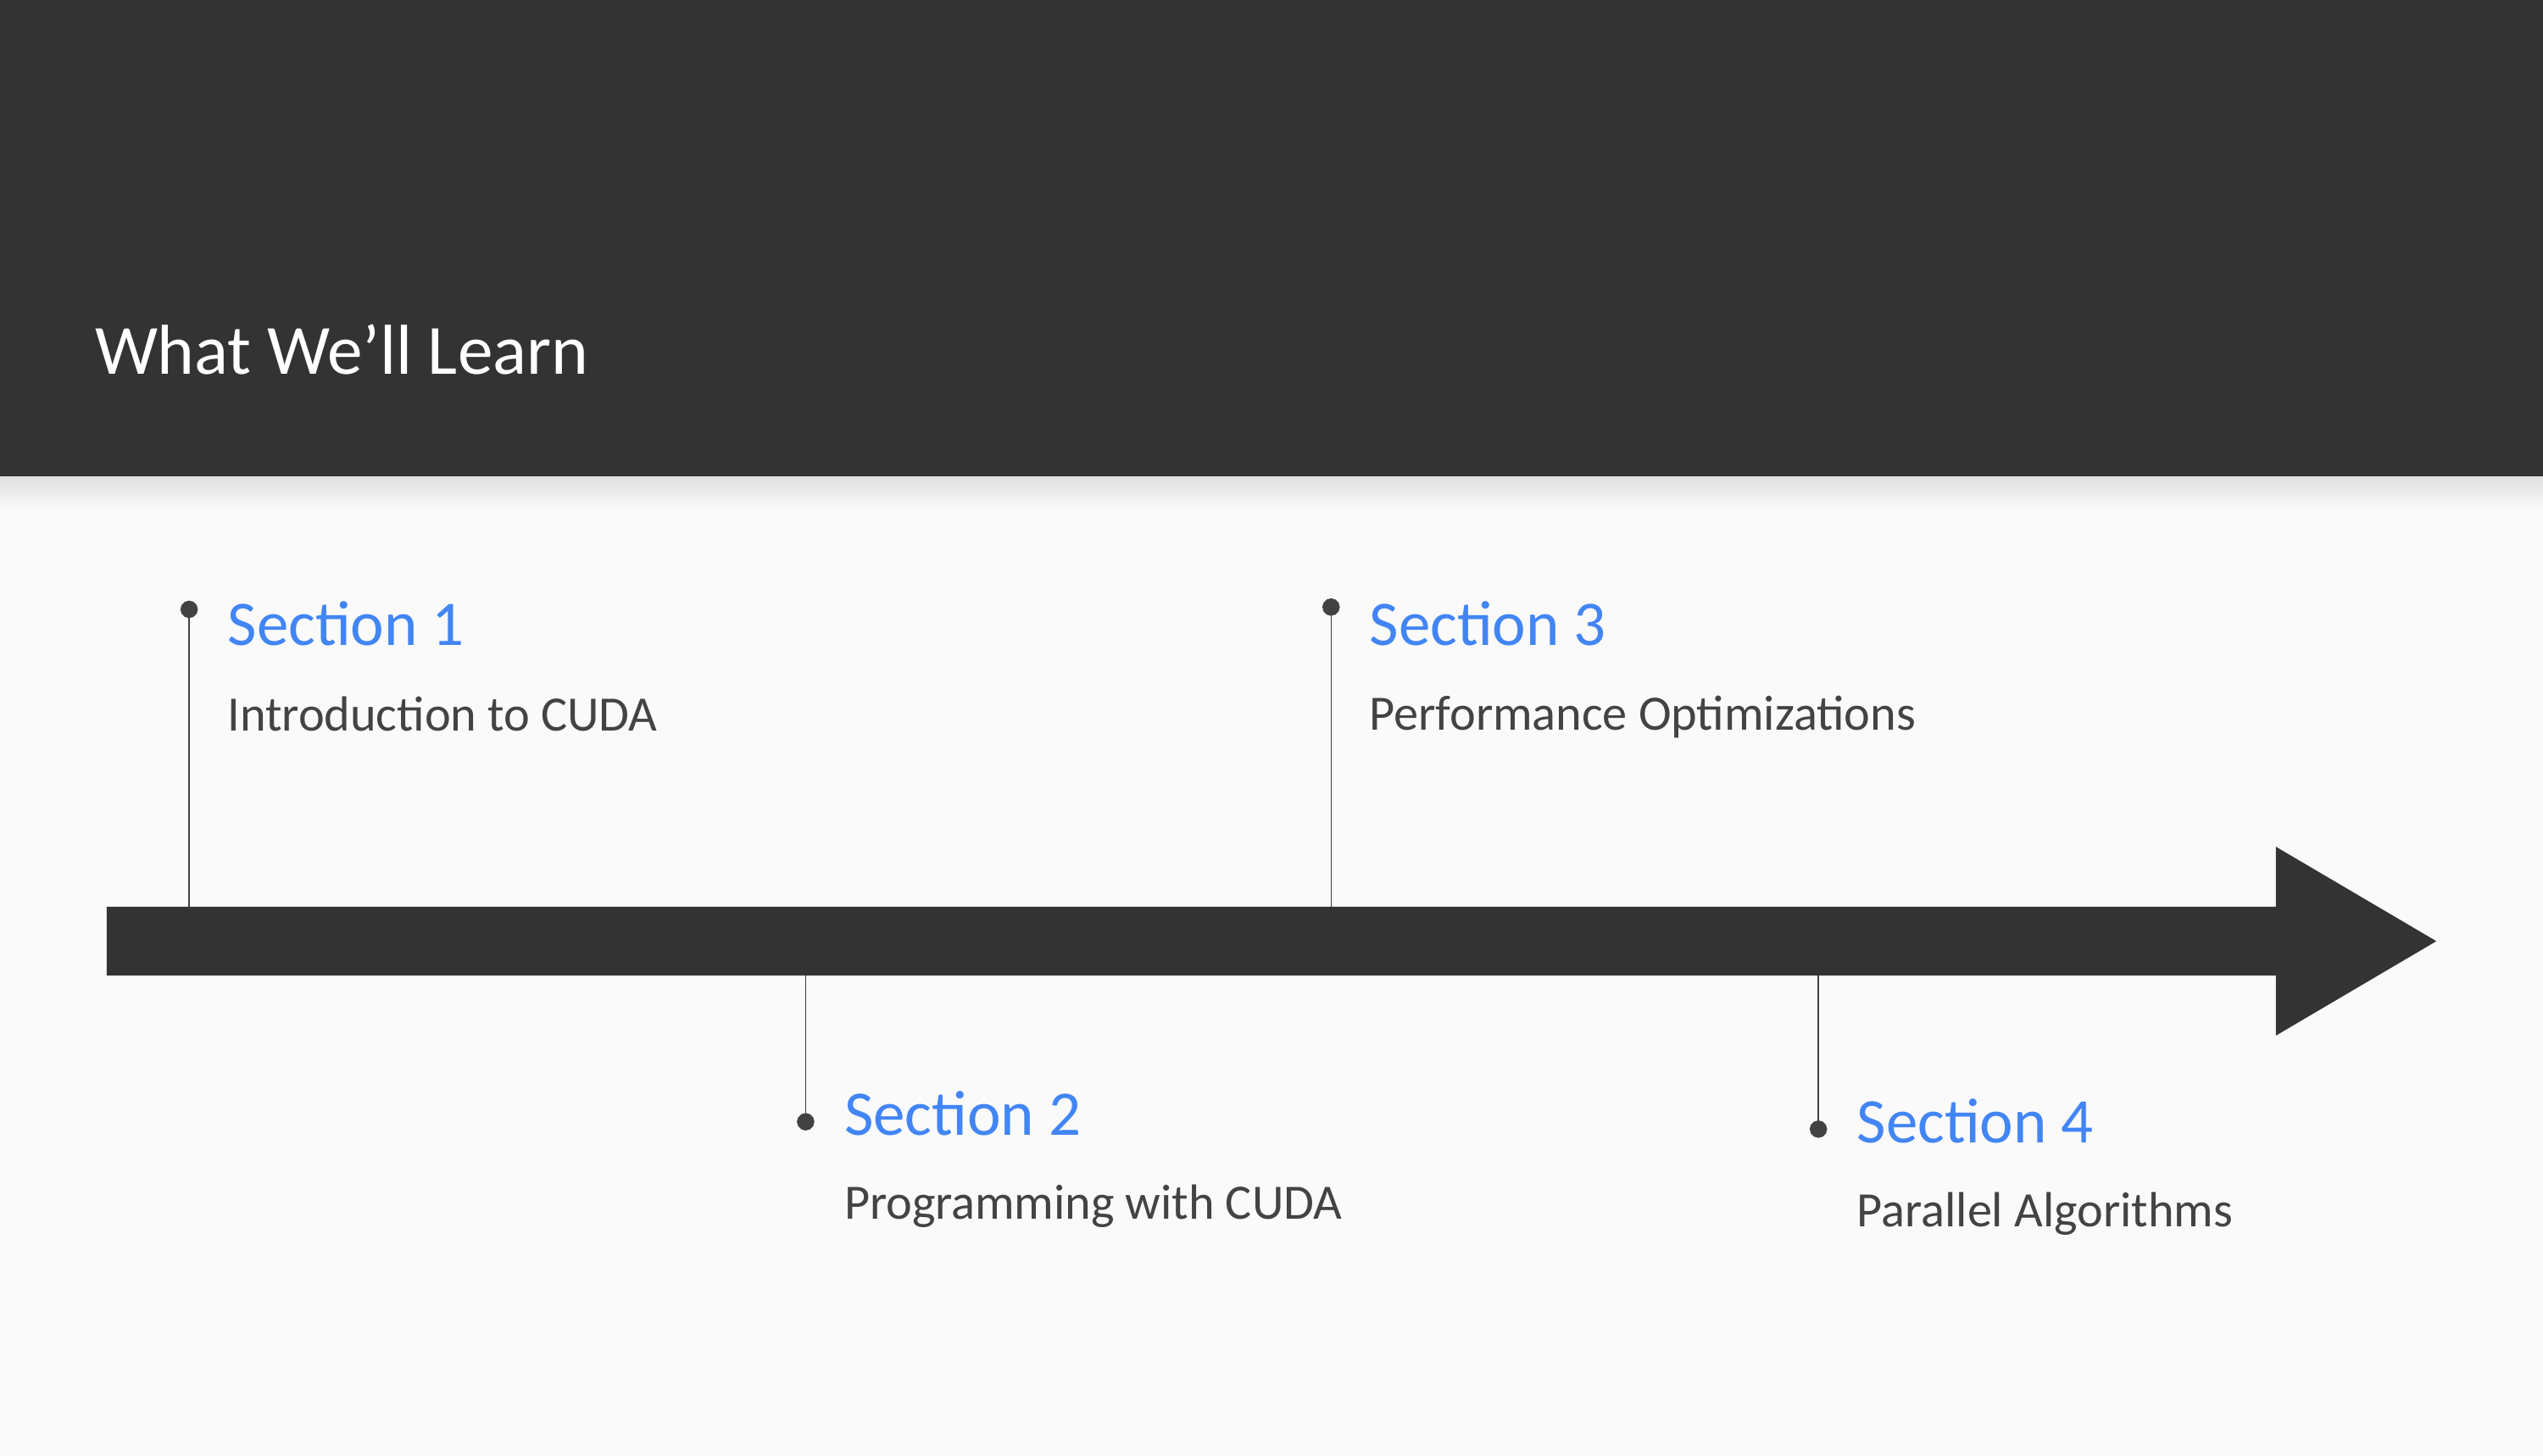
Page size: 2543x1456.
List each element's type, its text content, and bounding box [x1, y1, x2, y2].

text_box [106, 846, 2437, 1036]
title Section 3 [1344, 564, 1849, 647]
list Introduction to CUDA [202, 647, 707, 811]
text_box Section 4 [1831, 1061, 2478, 1143]
list Performance Optimizations [1344, 647, 2079, 811]
list Programming with CUDA [818, 1136, 1403, 1300]
title Section 1 [202, 564, 707, 647]
title What We’ll Learn [69, 197, 2357, 414]
text_box Parallel Algorithms [1831, 1143, 2543, 1308]
title Section 2 [818, 1053, 1466, 1165]
